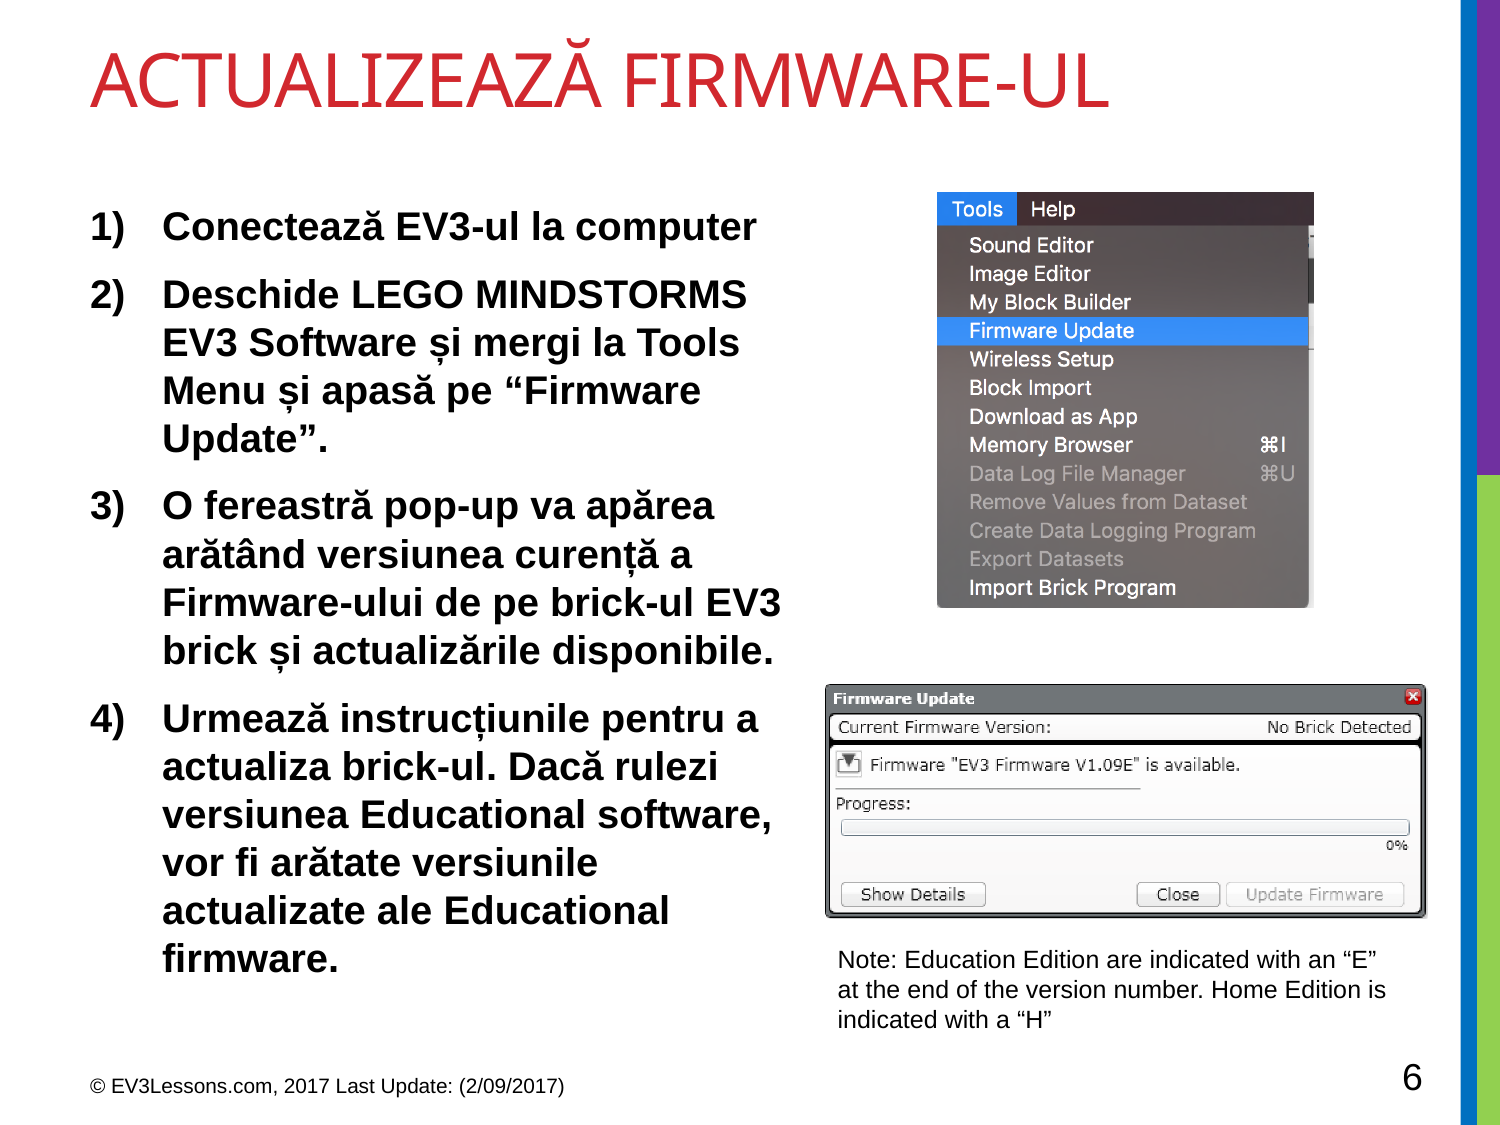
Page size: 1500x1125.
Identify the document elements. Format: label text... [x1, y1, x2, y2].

footer © EV3Lessons.com, 2017 Last Update: (2/09/2017) [75, 1065, 638, 1112]
list Conectează EV3-ul la computer Deschide LEGO MINDSTORMS EV3 Software și mergi la Tools Menu și apasă pe “Firmware Update”. O fereastră pop-up va apărea arătând versiunea curență a Firmware-ului de pe brick-ul EV3 brick și actualizările disponibile. Urmează instrucțiunile pentru a actualiza brick-ul. Dacă rulezi versiunea Educational software, vor fi arătate versiunile actualizate ale Educational firmware. [75, 192, 803, 1005]
slide_number 6 [1387, 1045, 1491, 1106]
title Actualizează firmware-ul [75, 25, 1428, 250]
text_box Note: Education Edition are indicated with an “E” at the end of the version number. Home Edition is indicated with a “H” [822, 936, 1411, 1042]
picture [936, 192, 1314, 608]
picture [822, 678, 1429, 919]
